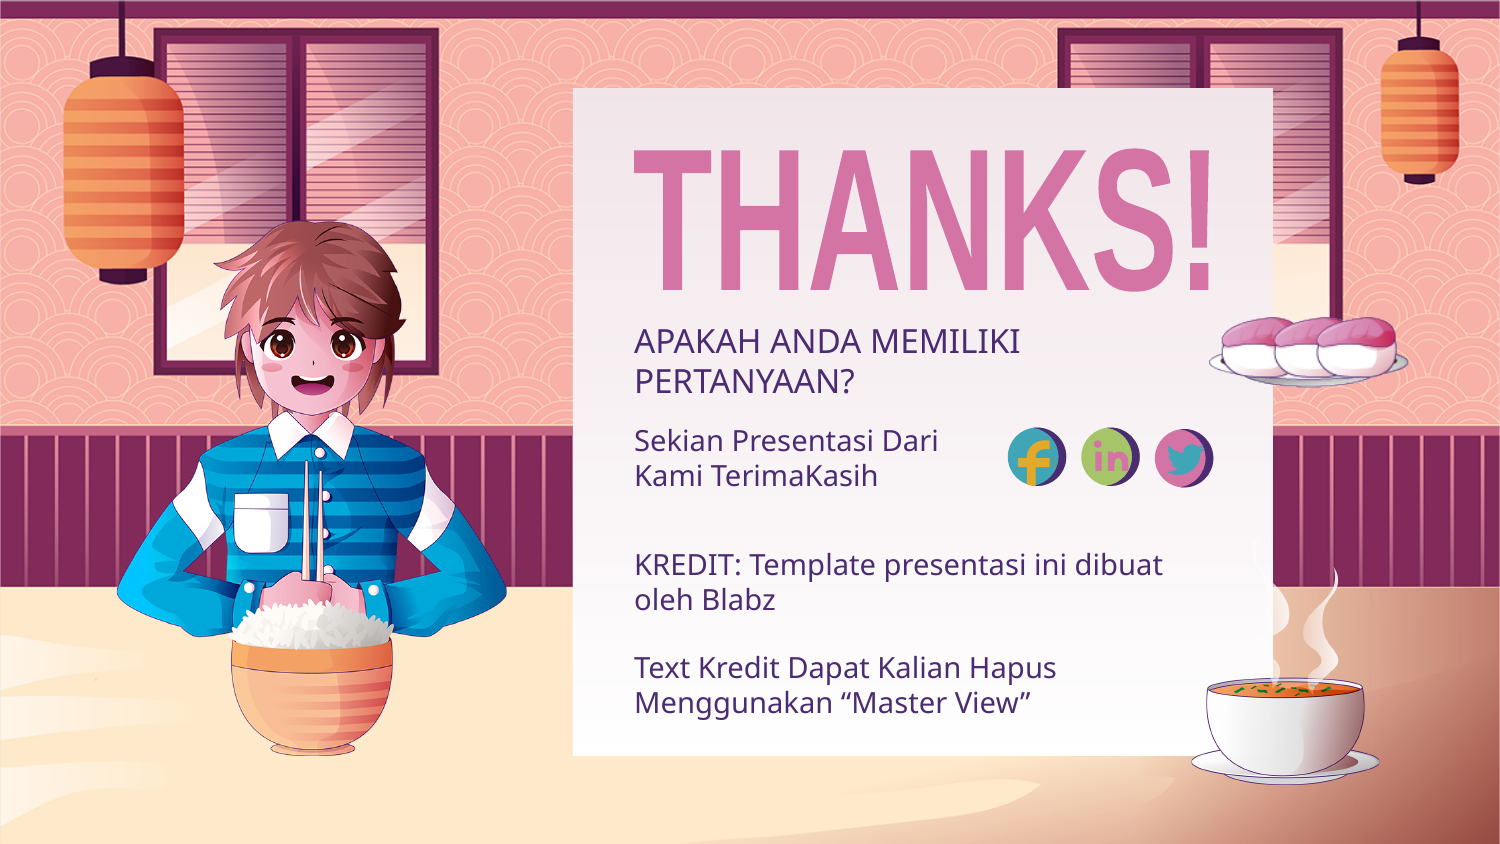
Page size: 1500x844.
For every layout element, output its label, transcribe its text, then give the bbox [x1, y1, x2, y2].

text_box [1007, 427, 1068, 487]
subtitle APAKAH ANDA MEMILIKI PERTANYAAN? [634, 330, 1204, 389]
subtitle Text Kredit Dapat Kalian Hapus Menggunakan “Master View” [634, 662, 1186, 707]
picture [0, 0, 1500, 844]
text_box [1081, 427, 1142, 487]
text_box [1154, 428, 1215, 488]
subtitle Sekian Presentasi Dari Kami TerimaKasih [634, 412, 970, 502]
